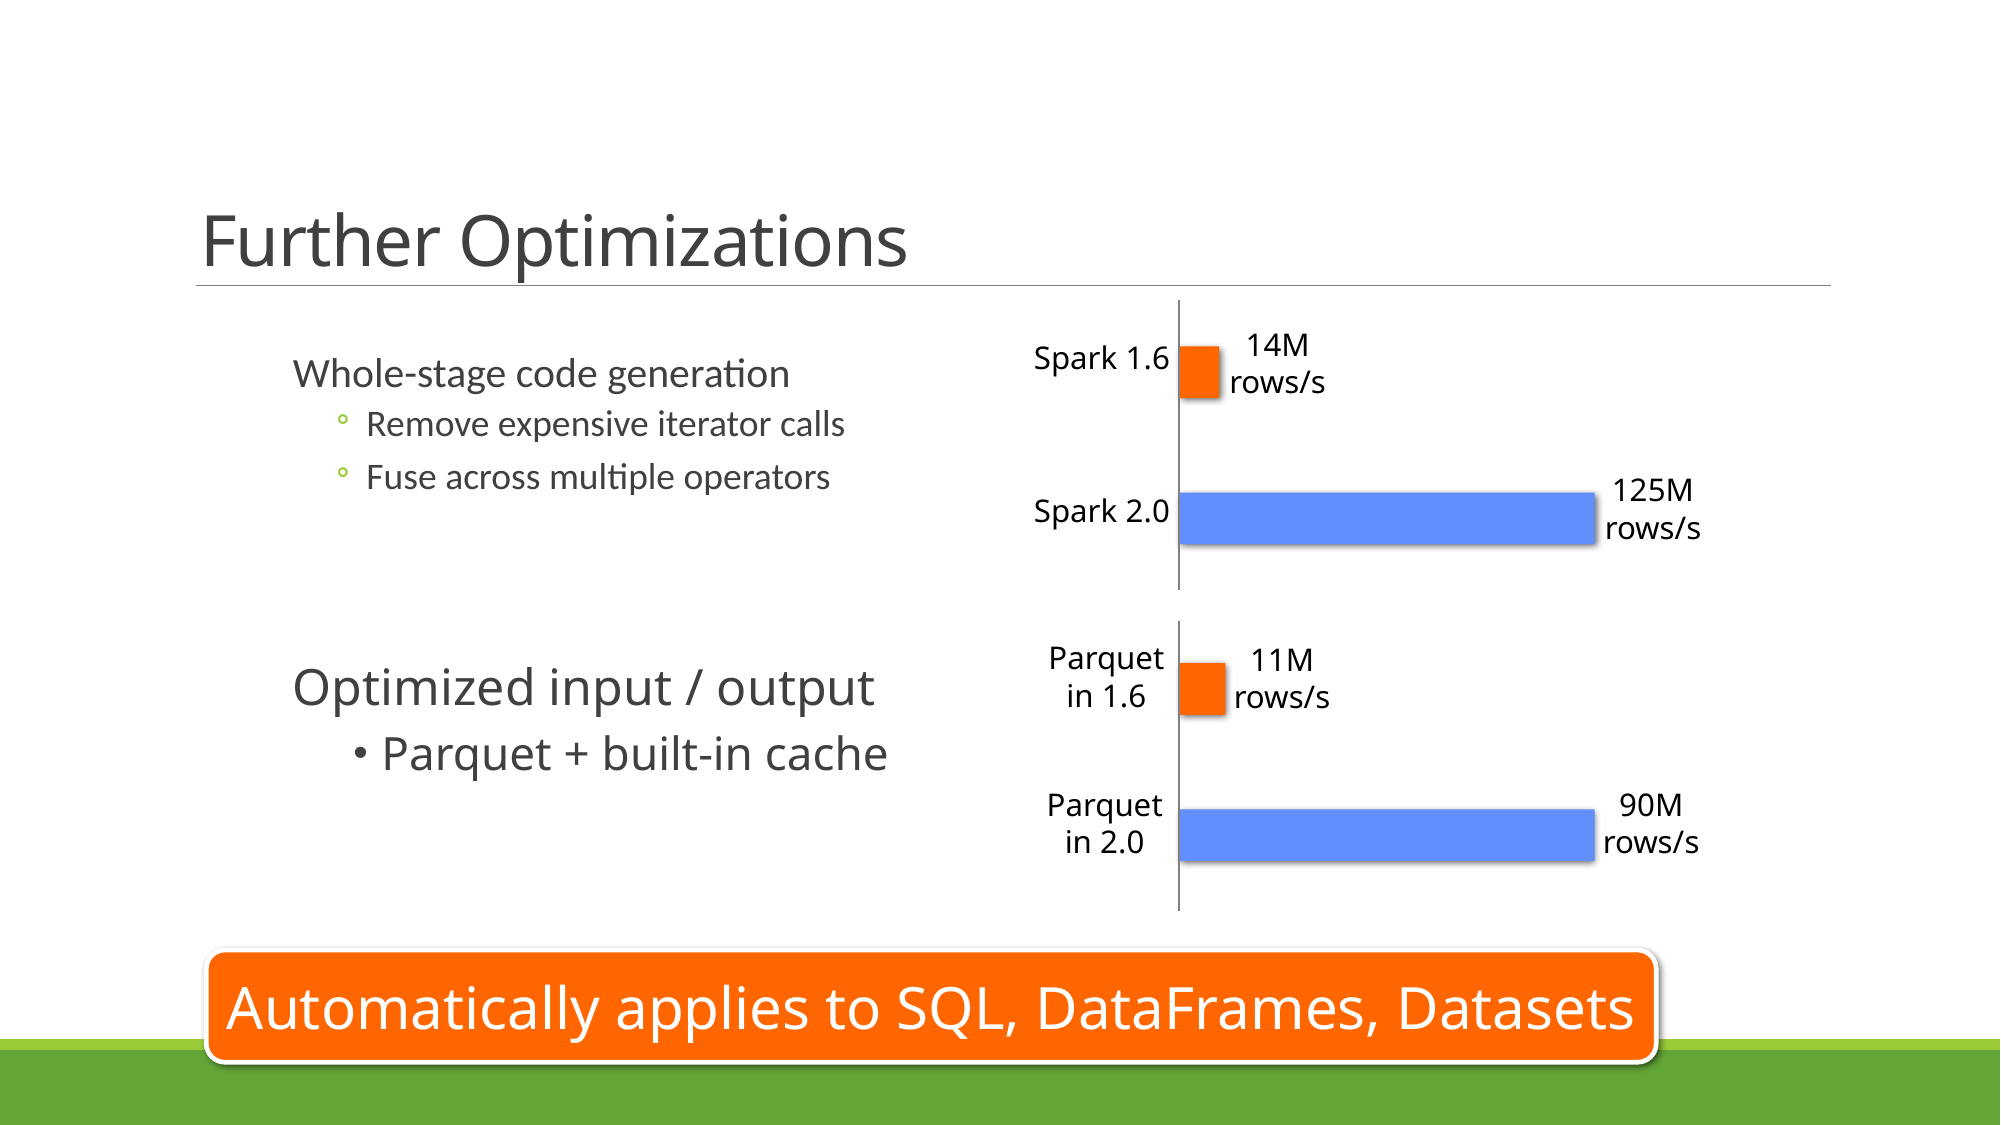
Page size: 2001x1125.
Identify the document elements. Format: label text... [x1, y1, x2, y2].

title Further Optimizations [185, 201, 1361, 289]
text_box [1027, 299, 1712, 591]
text_box Optimized input / output Parquet + built-in cache [277, 648, 1021, 946]
list Whole-stage code generation Remove expensive iterator calls Fuse across multiple operators [277, 343, 1075, 659]
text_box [1038, 620, 1710, 912]
text_box Automatically applies to SQL, DataFrames, Datasets [205, 948, 1658, 1064]
